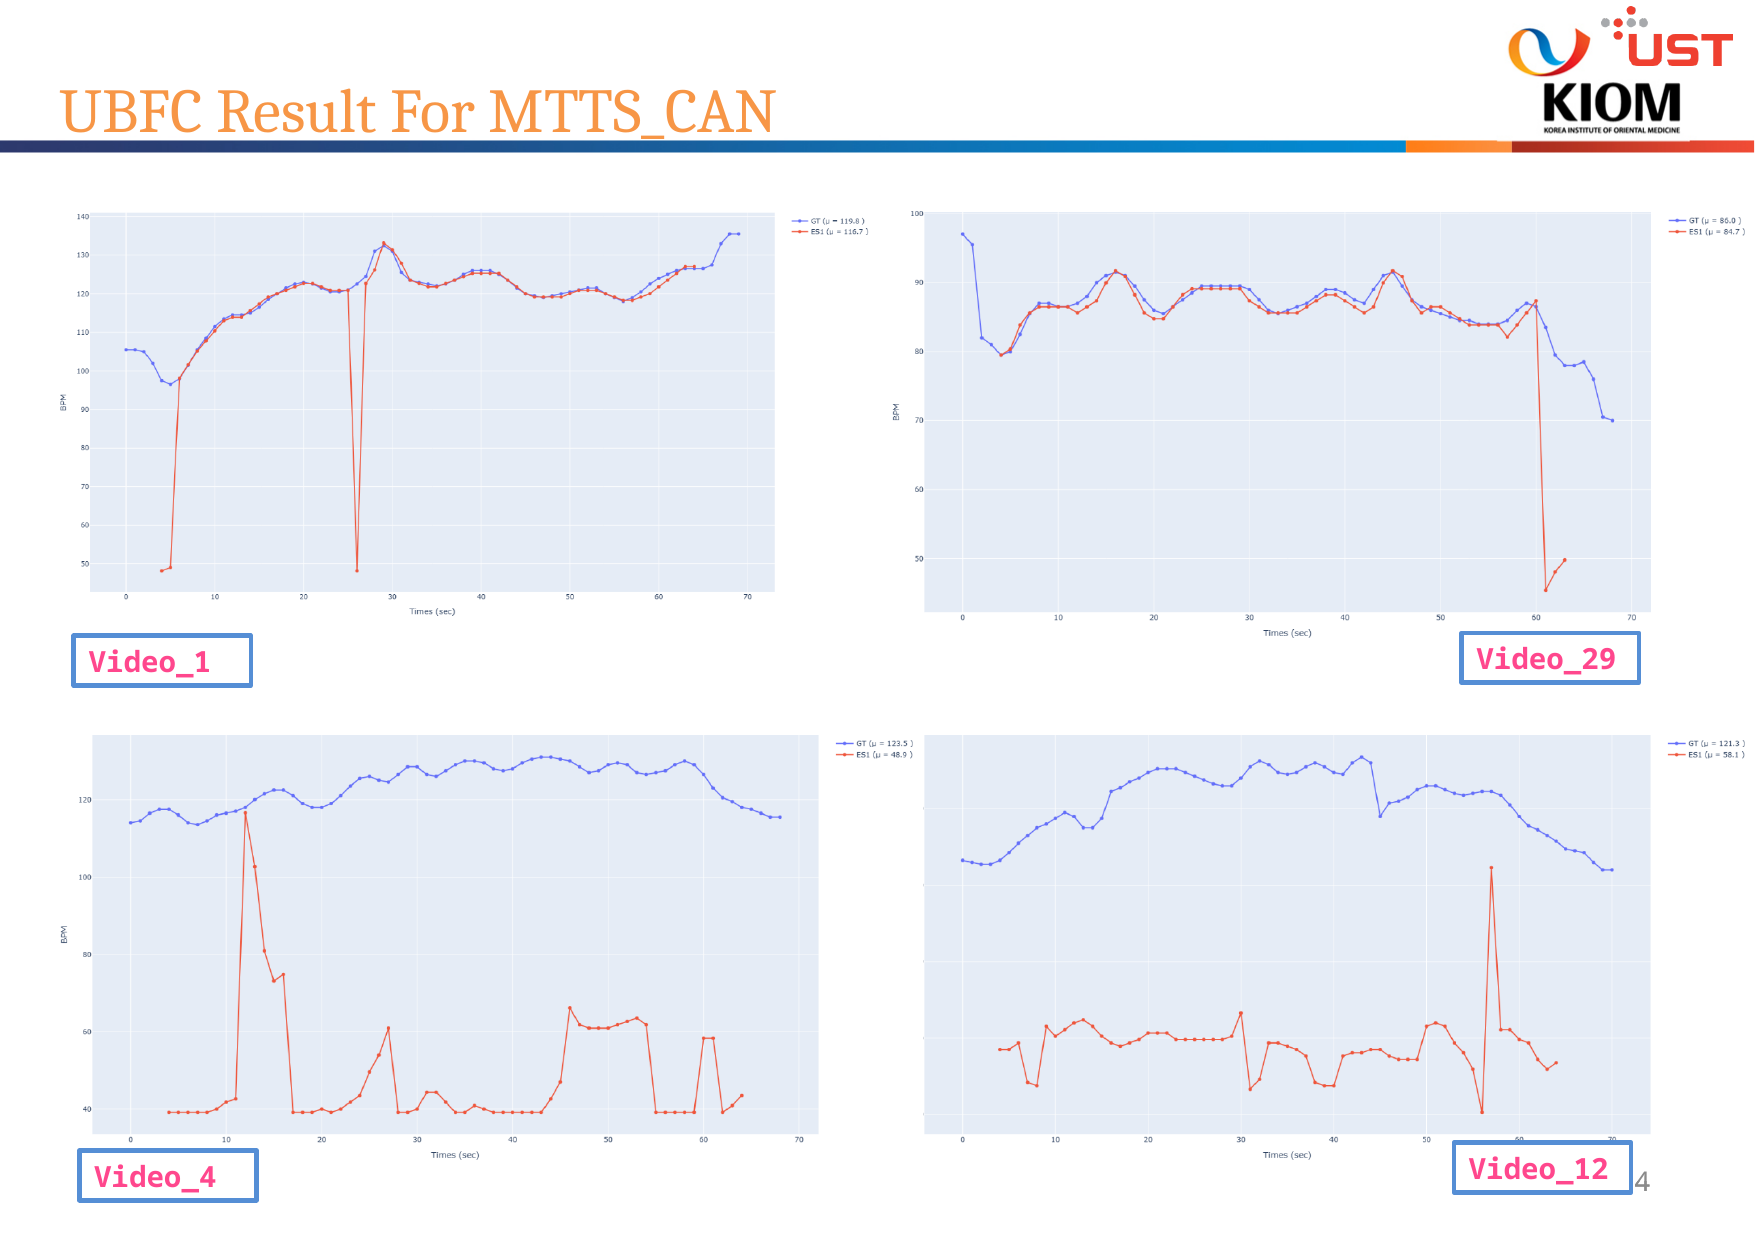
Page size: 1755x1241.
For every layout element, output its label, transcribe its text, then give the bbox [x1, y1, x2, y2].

text_box Video_1 [73, 643, 251, 674]
text_box Video_29 [1461, 667, 1639, 674]
text_box UBFC Result For MTTS_CAN [45, 24, 1412, 152]
picture [0, 0, 1755, 1241]
text_box 3 [1257, 1189, 1667, 1216]
text_box Video_4 [79, 1189, 257, 1201]
text_box Video_12 [1453, 1189, 1631, 1193]
